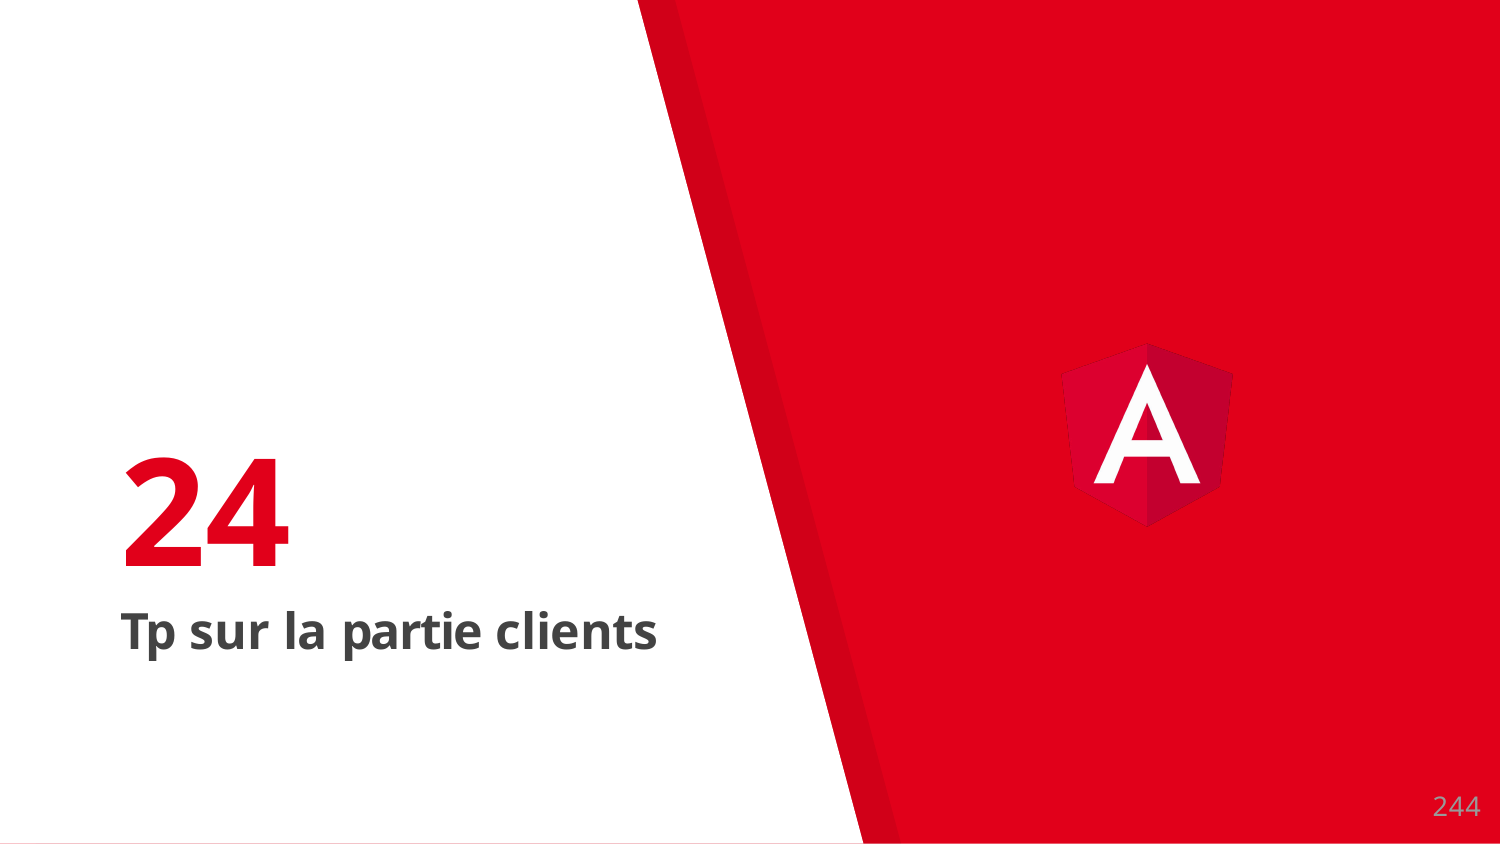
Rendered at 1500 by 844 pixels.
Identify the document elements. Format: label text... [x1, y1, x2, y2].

title 24 Tp sur la partie clients [118, 365, 790, 660]
picture [1032, 315, 1262, 545]
slide_number 240 [1431, 794, 1488, 844]
